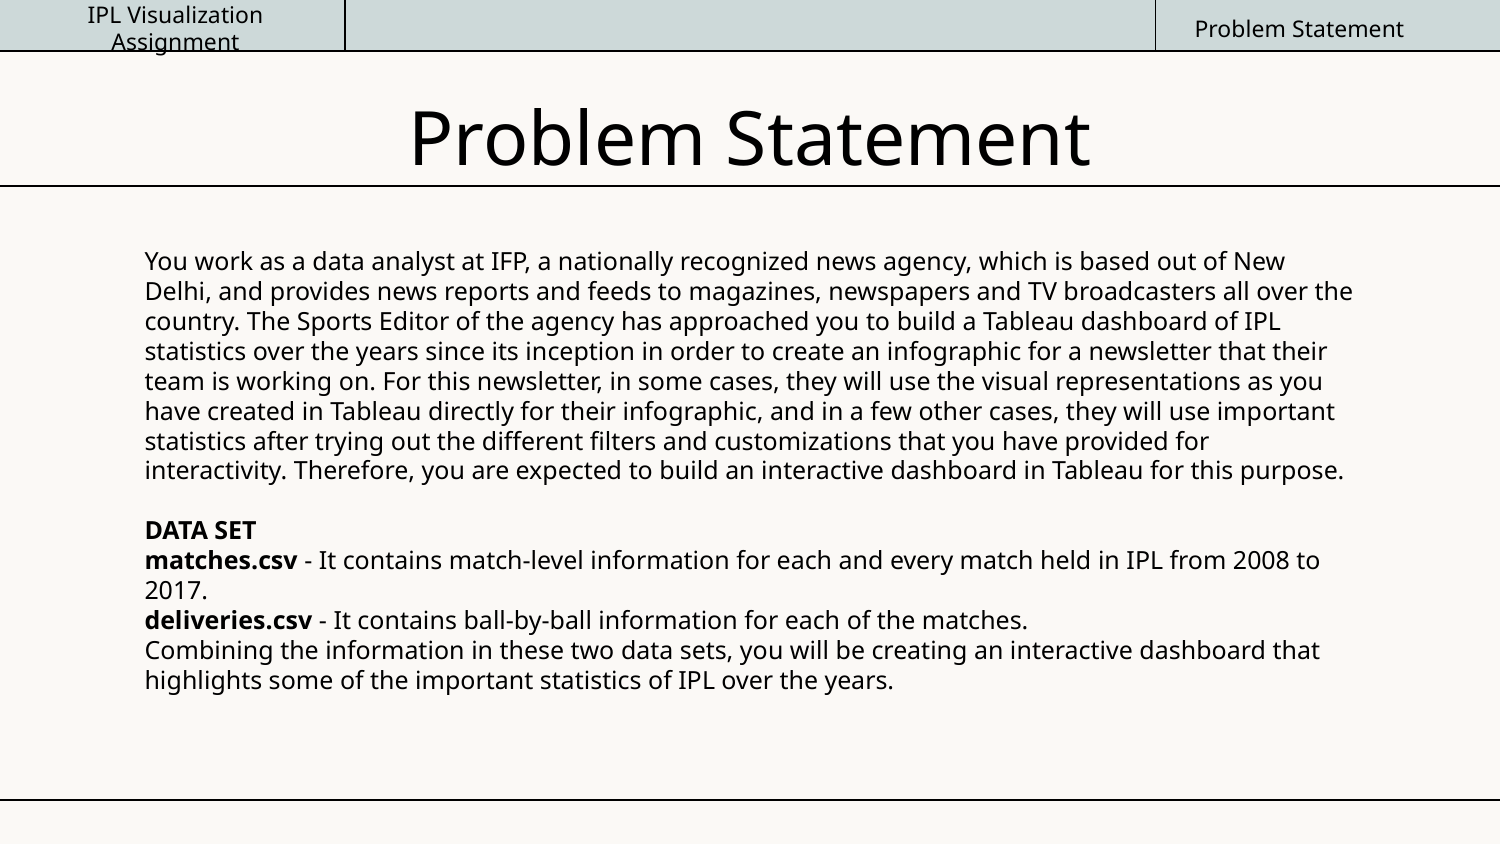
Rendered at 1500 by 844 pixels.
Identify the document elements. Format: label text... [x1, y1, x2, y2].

text_box IPL Visualization Assignment [13, 10, 338, 46]
text_box You work as a data analyst at IFP, a nationally recognized news agency, which is based out of New Delhi, and provides news reports and feeds to magazines, newspapers and TV broadcasters all over the country. The Sports Editor of the agency has approached you to build a Tableau dashboard of IPL statistics over the years since its inception in order to create an infographic for a newsletter that their team is working on. For this newsletter, in some cases, they will use the visual representations as you have created in Tableau directly for their infographic, and in a few other cases, they will use important statistics after trying out the different filters and customizations that you have provided for interactivity. Therefore, you are expected to build an interactive dashboard in Tableau for this purpose. DATA SET matches.csv - It contains match-level information for each and every match held in IPL from 2008 to 2017. deliveries.csv - It contains ball-by-ball information for each of the matches. Combining the information in these two data sets, you will be creating an interactive dashboard that highlights some of the important statistics of IPL over the years. [129, 237, 1371, 702]
text_box Problem Statement [1155, 10, 1444, 46]
title Problem Statement [118, 88, 1382, 183]
